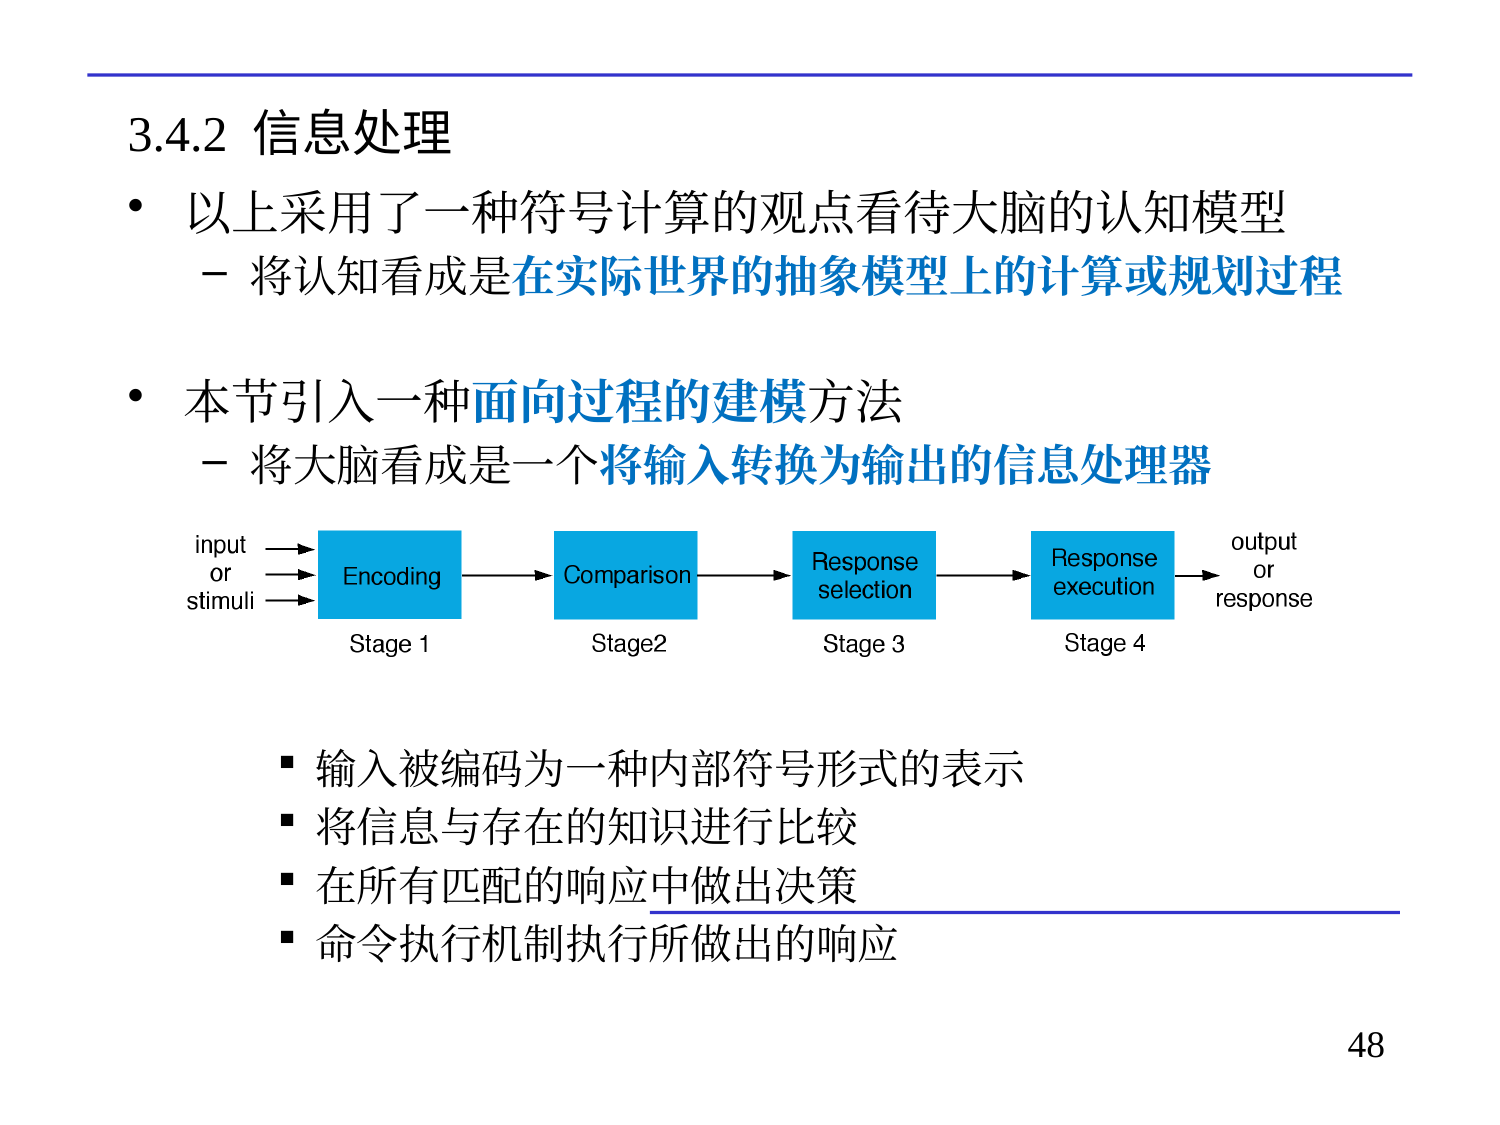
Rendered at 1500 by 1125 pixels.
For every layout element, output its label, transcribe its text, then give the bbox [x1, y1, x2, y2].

title 3.4.2 信息处理 [112, 87, 1388, 174]
slide_number 48 [1087, 1012, 1401, 1088]
list 以上采用了一种符号计算的观点看待大脑的认知模型 将认知看成是在实际世界的抽象模型上的计算或规划过程 本节引入一种面向过程的建模方法 将大脑看成是一个将输入转换为输出的信息处理器 输入被编码为一种内部符号形式的表示 将信息与存在的知识进行比较 在所有匹配的响应中做出决策 命令执行机制执行所做出的响应 [112, 174, 1388, 900]
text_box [182, 527, 1318, 663]
